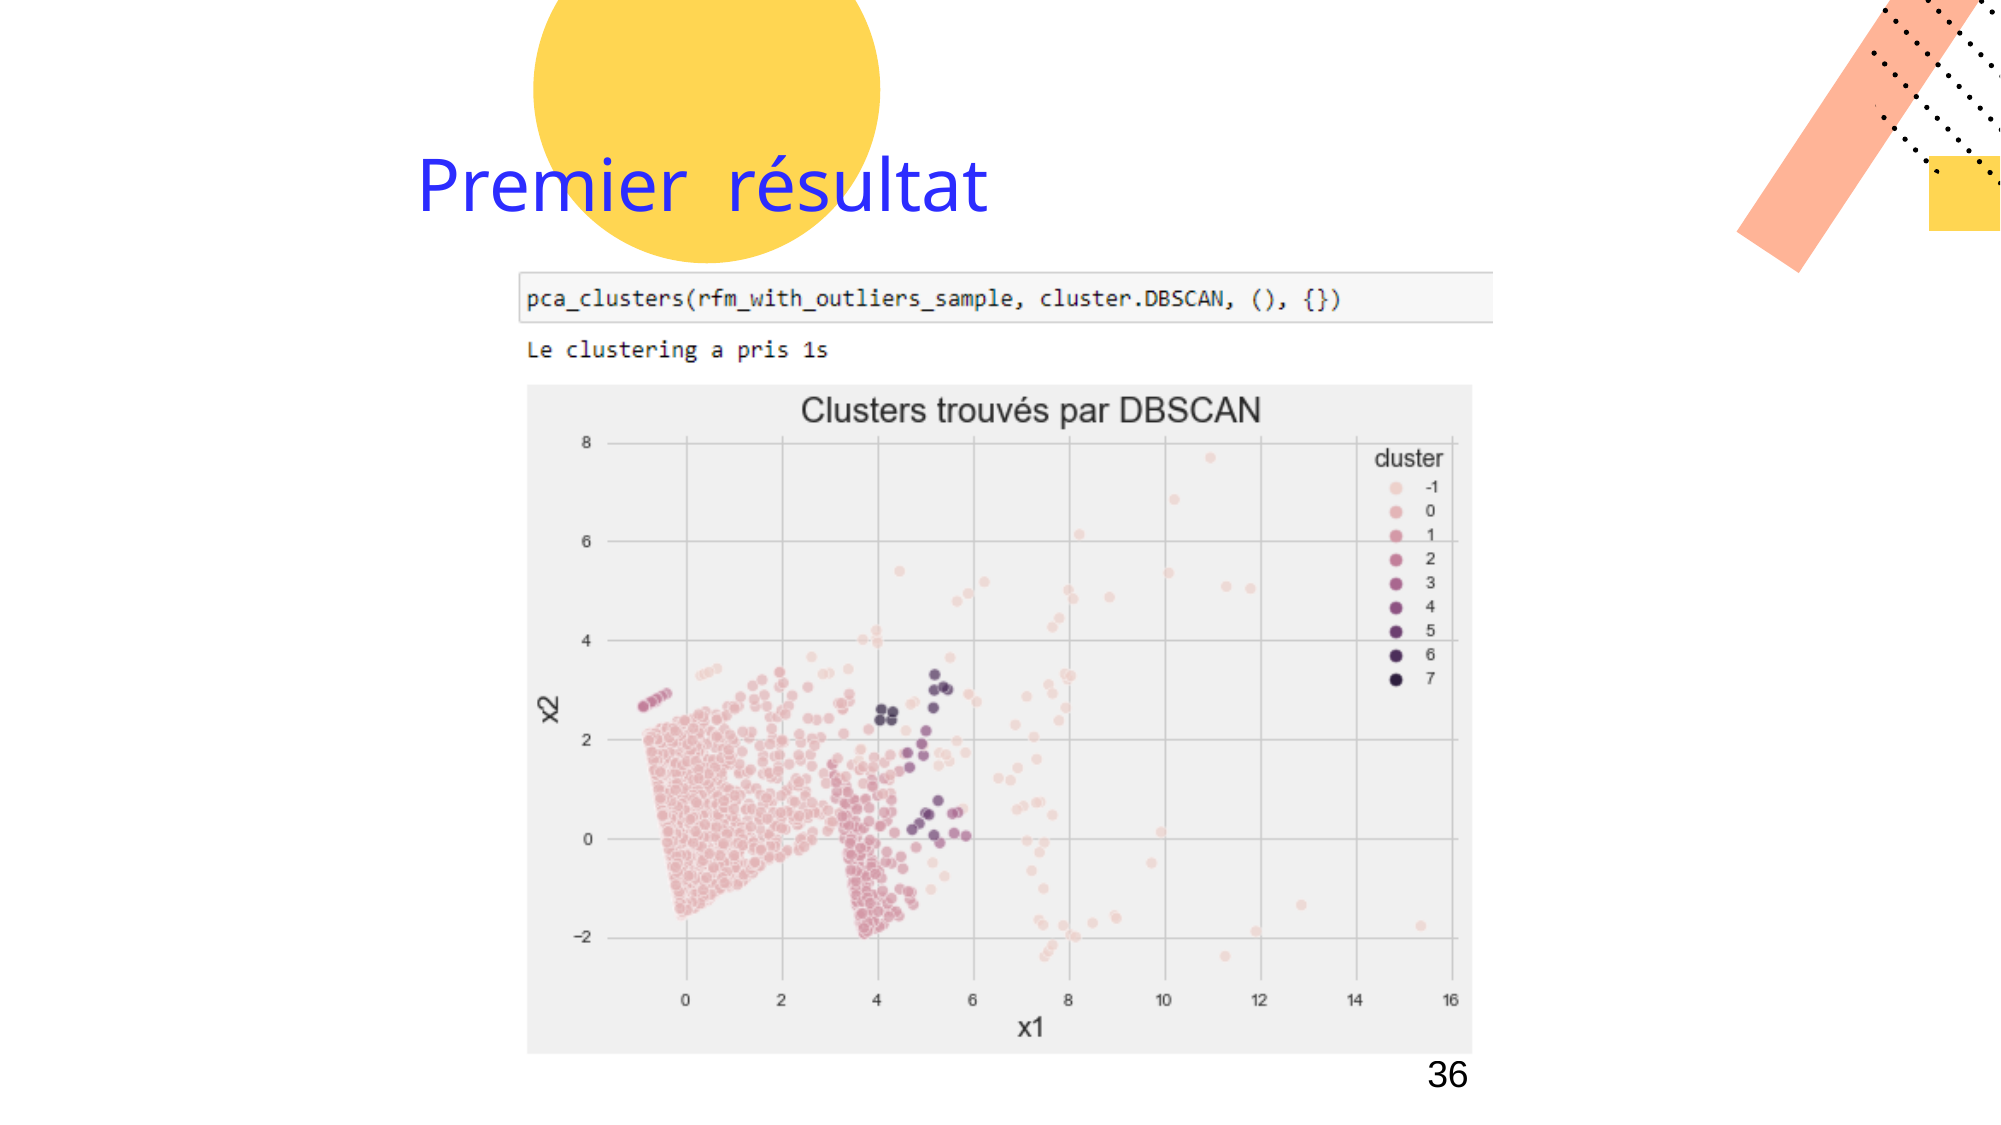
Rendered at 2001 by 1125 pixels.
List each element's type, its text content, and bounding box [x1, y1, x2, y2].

slide_number 36 [1412, 1042, 1863, 1103]
text_box Premier résultat [396, 94, 1096, 270]
picture [507, 267, 1493, 1061]
